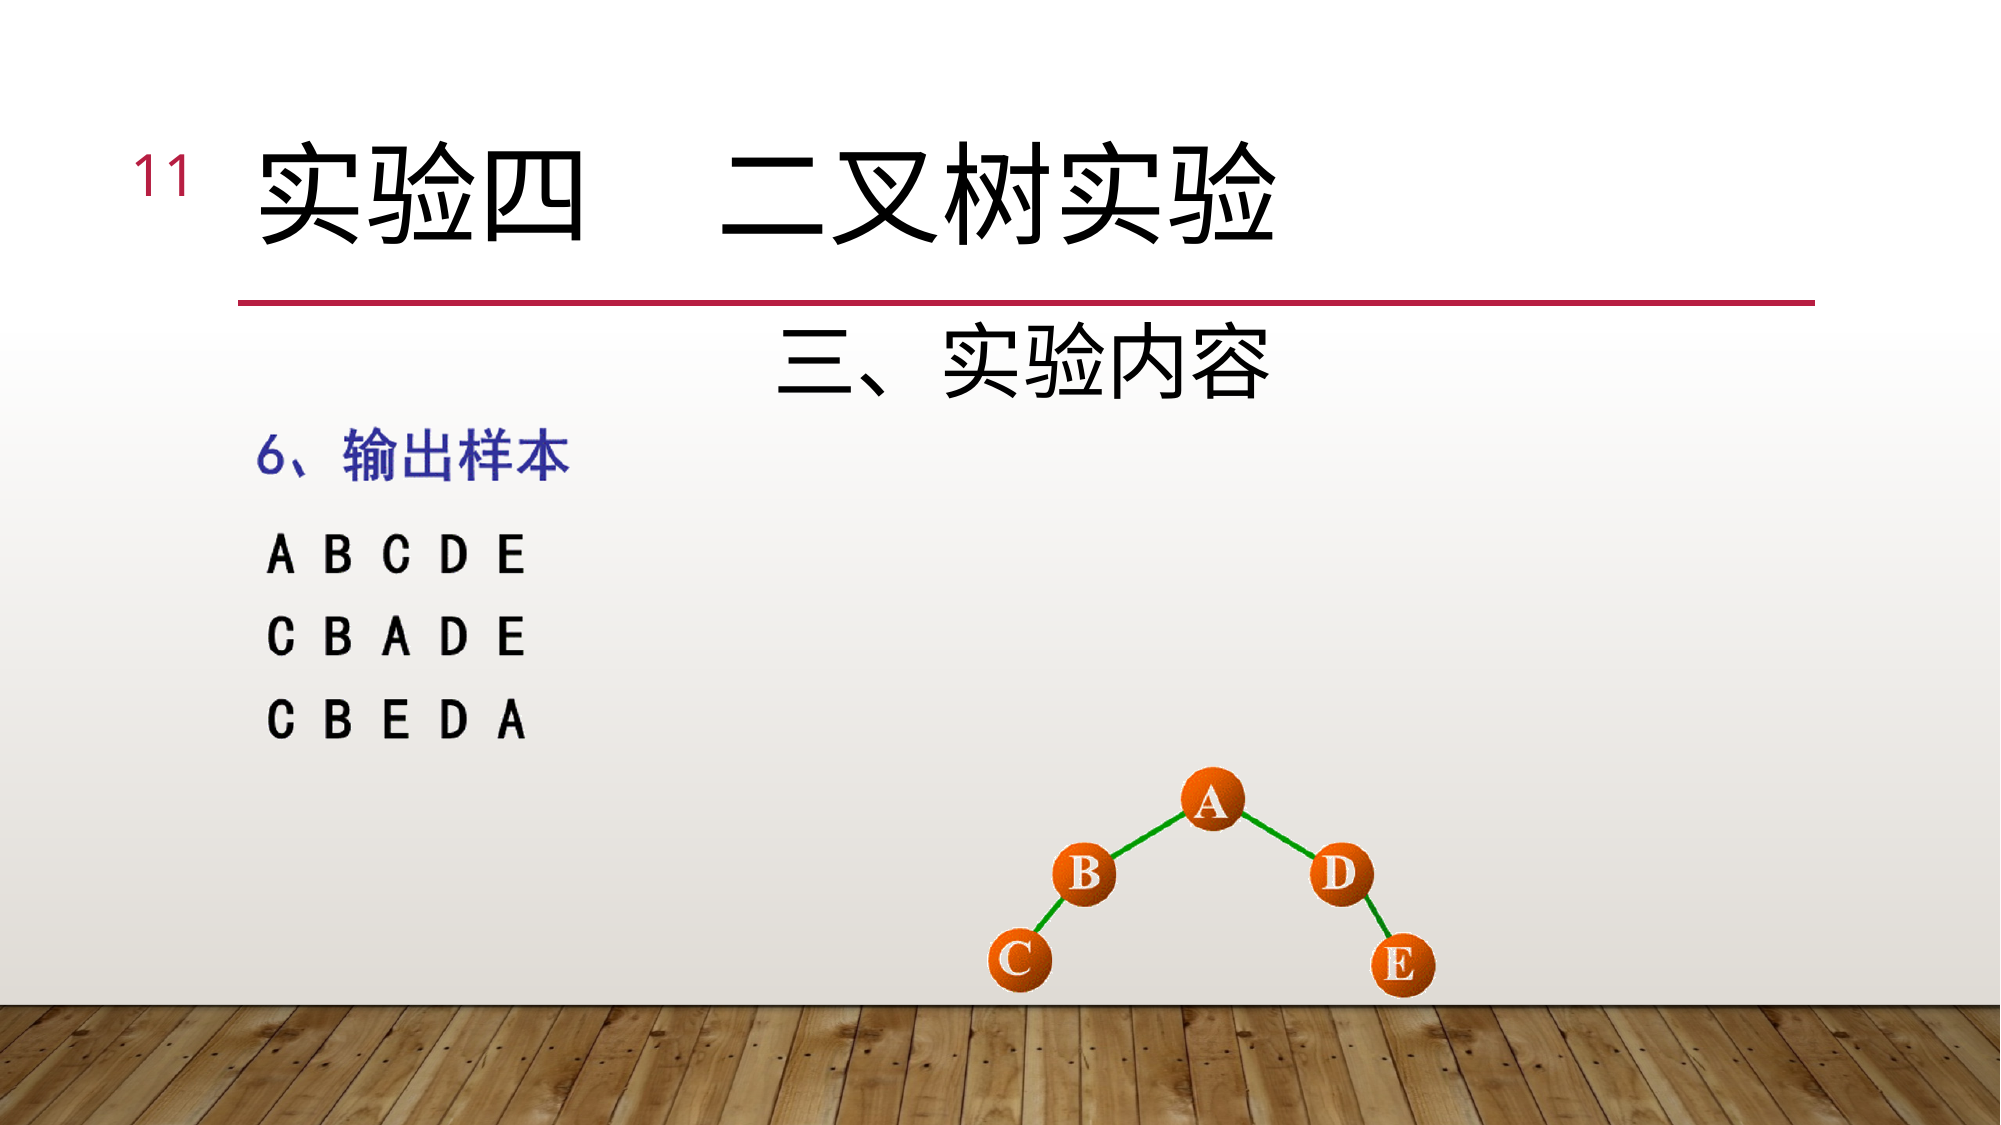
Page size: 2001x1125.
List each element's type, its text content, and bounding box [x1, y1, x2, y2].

text_box 三、实验内容 [758, 301, 1485, 417]
title 实验四 二叉树实验 [238, 131, 1814, 305]
slide_number 11 [78, 131, 212, 214]
picture [0, 417, 2000, 1125]
